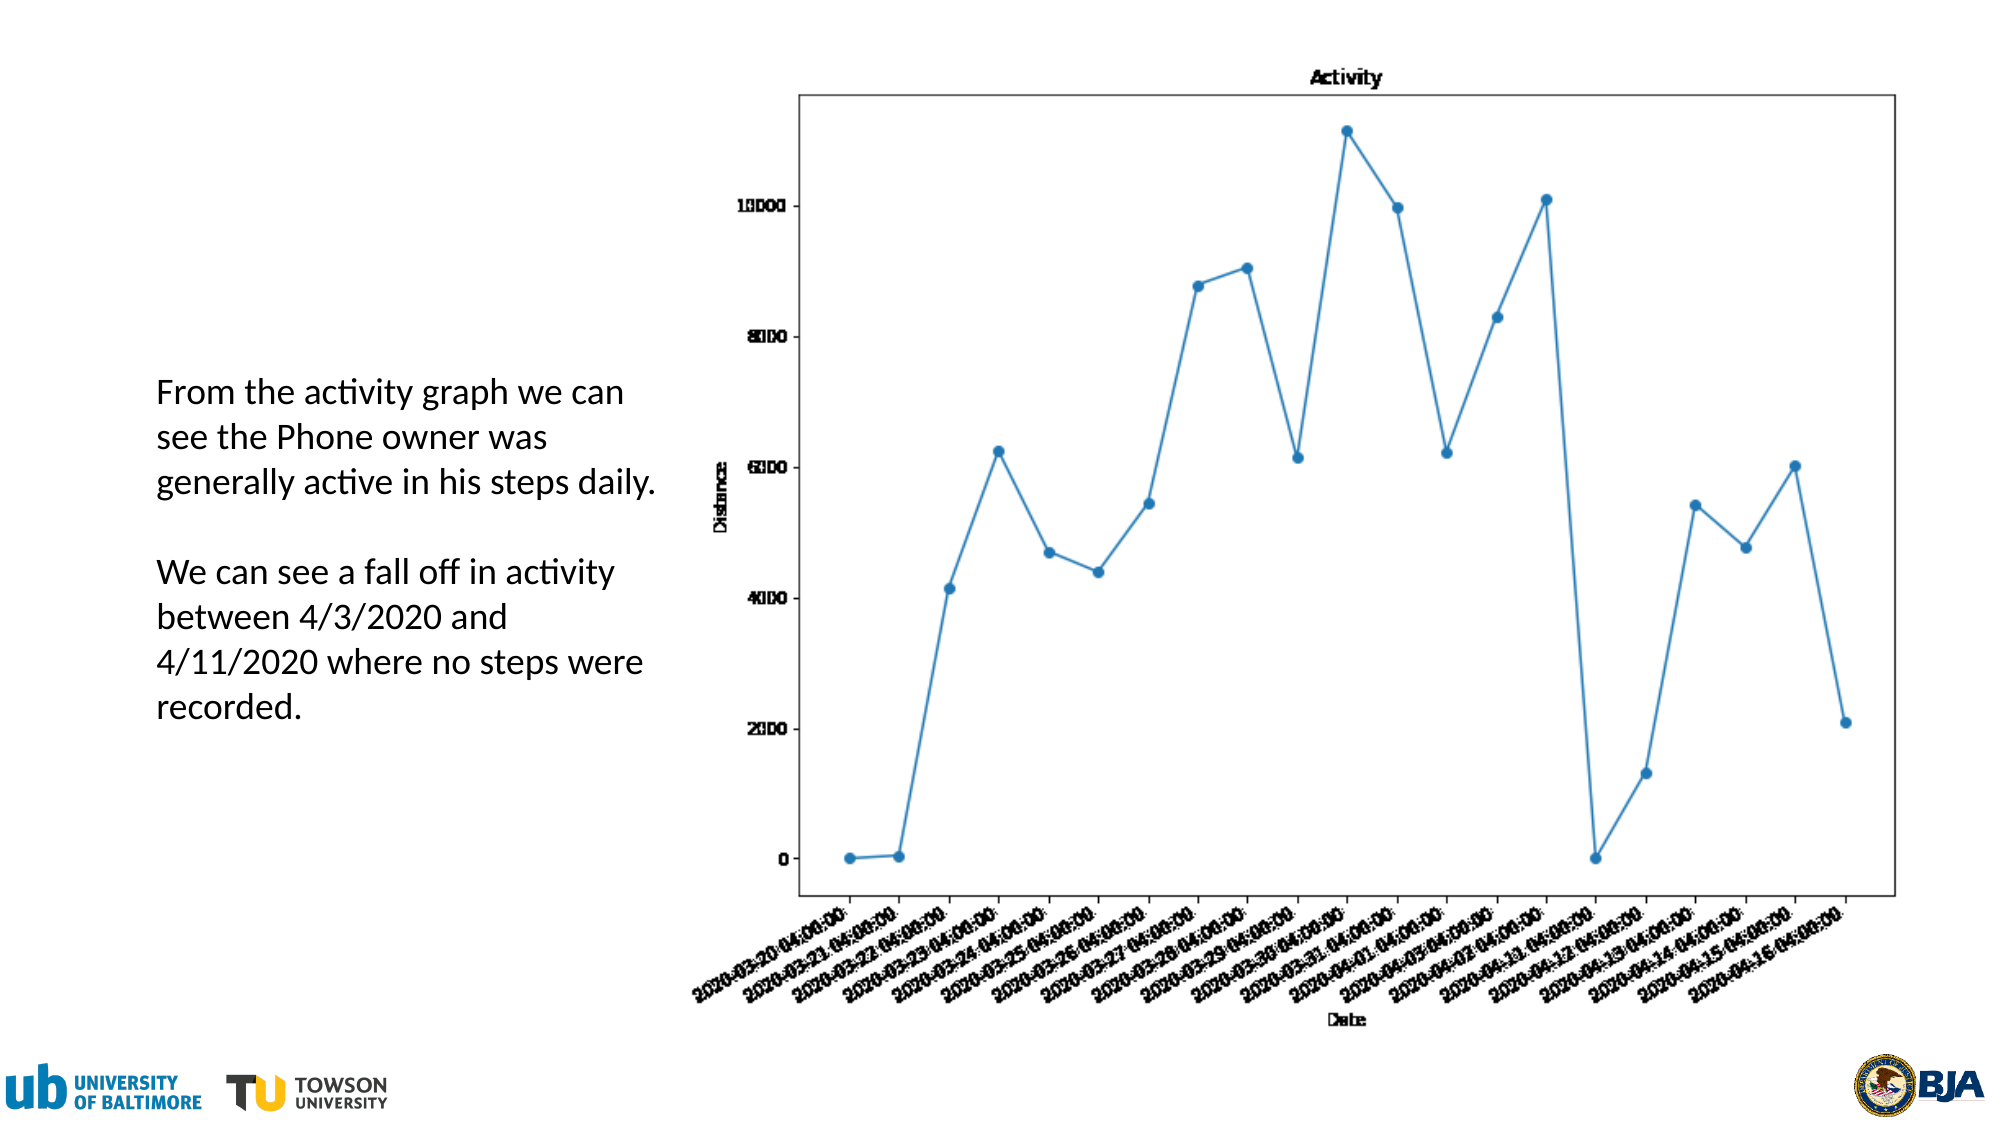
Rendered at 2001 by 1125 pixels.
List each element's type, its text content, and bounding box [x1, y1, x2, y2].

text_box From the activity graph we can see the Phone owner was generally active in his steps daily. We can see a fall off in activity between 4/3/2020 and 4/11/2020 where no steps were recorded. [141, 360, 681, 735]
picture [1854, 1054, 1986, 1117]
picture [0, 1031, 407, 1125]
picture [681, 57, 1906, 1041]
